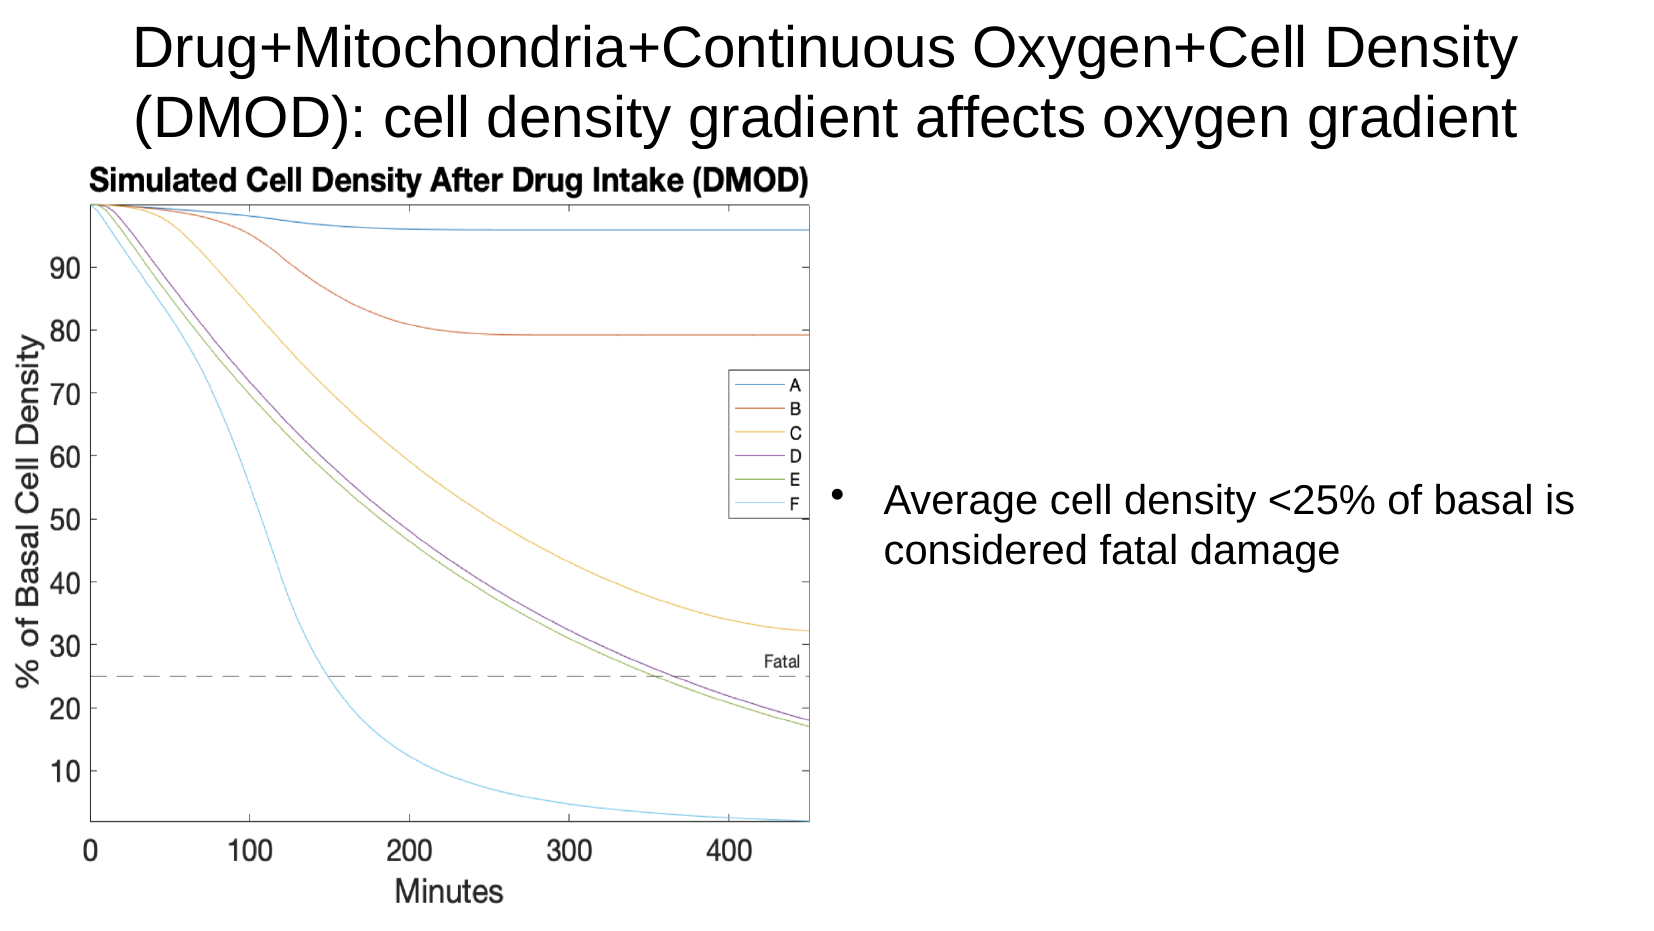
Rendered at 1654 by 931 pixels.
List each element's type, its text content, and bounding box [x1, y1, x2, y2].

title Drug+Mitochondria+Continuous Oxygen+Cell Density (DMOD): cell density gradient affects oxygen gradient [82, 1, 1571, 157]
list Average cell density <25% of basal is considered fatal damage [832, 282, 1624, 857]
picture [6, 149, 827, 916]
